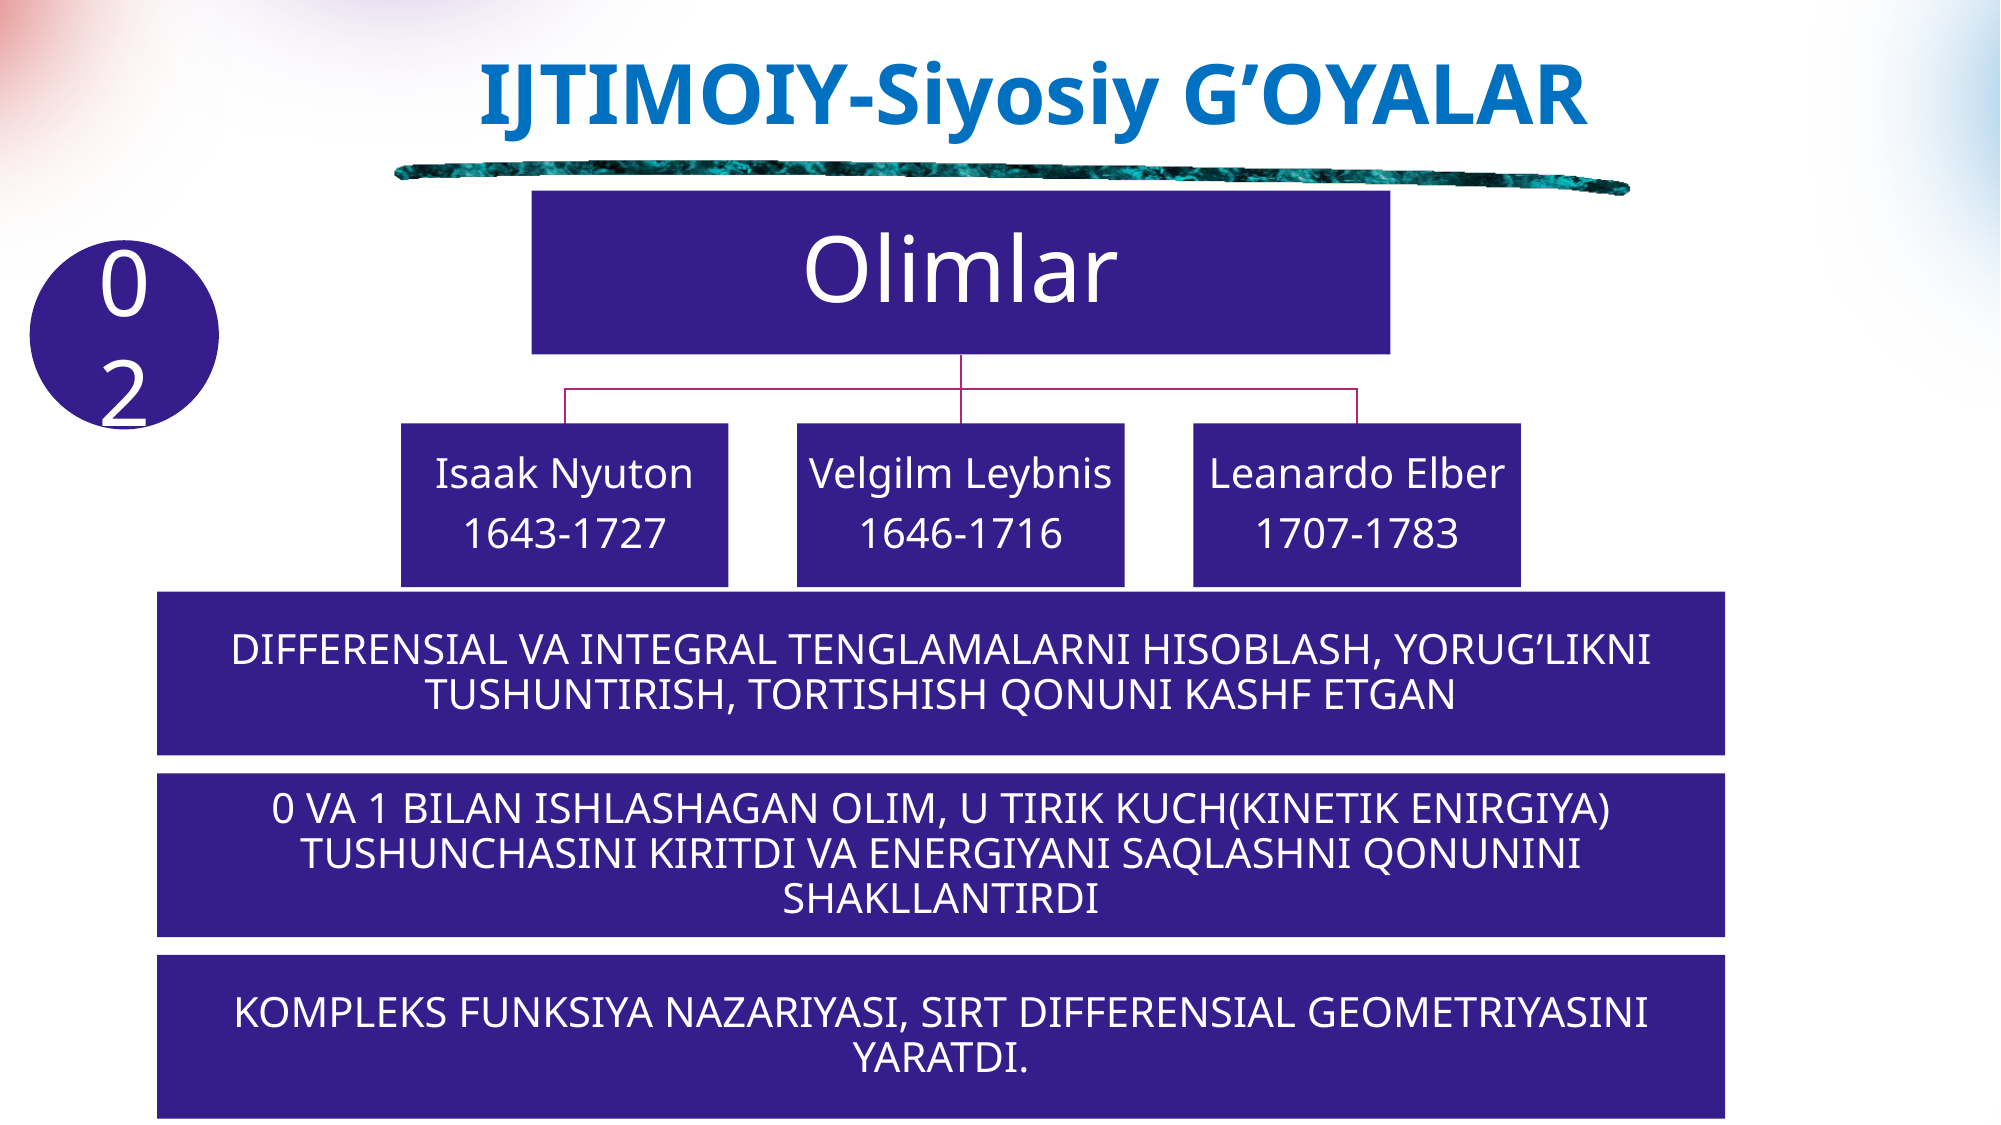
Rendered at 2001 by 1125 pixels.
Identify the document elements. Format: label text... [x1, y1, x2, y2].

text_box IJTIMOIY-Siyosiy G’OYALAR [211, 33, 1858, 149]
text_box 02 [28, 239, 196, 431]
picture [381, 151, 1644, 190]
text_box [157, 591, 1726, 756]
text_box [157, 773, 1726, 938]
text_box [157, 954, 1726, 1119]
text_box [196, 190, 1726, 588]
